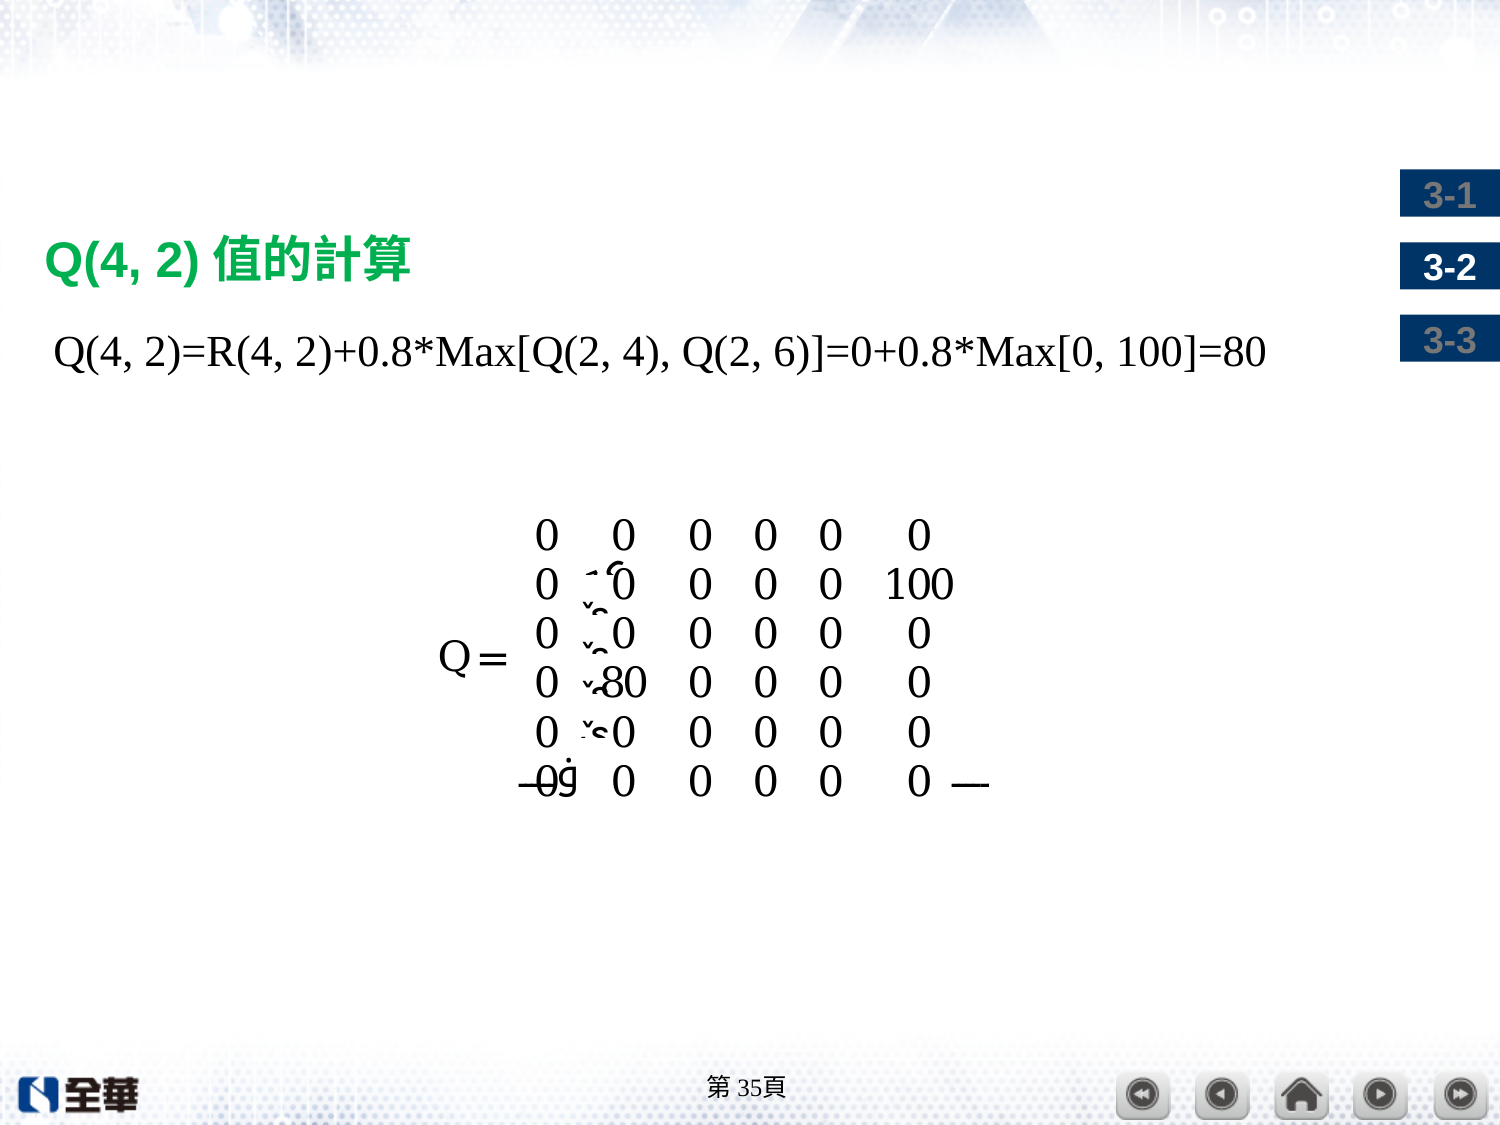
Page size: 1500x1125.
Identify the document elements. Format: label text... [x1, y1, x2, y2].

picture [0, 0, 1500, 1125]
list Q(4, 2)值的計算 [29, 219, 1386, 1048]
